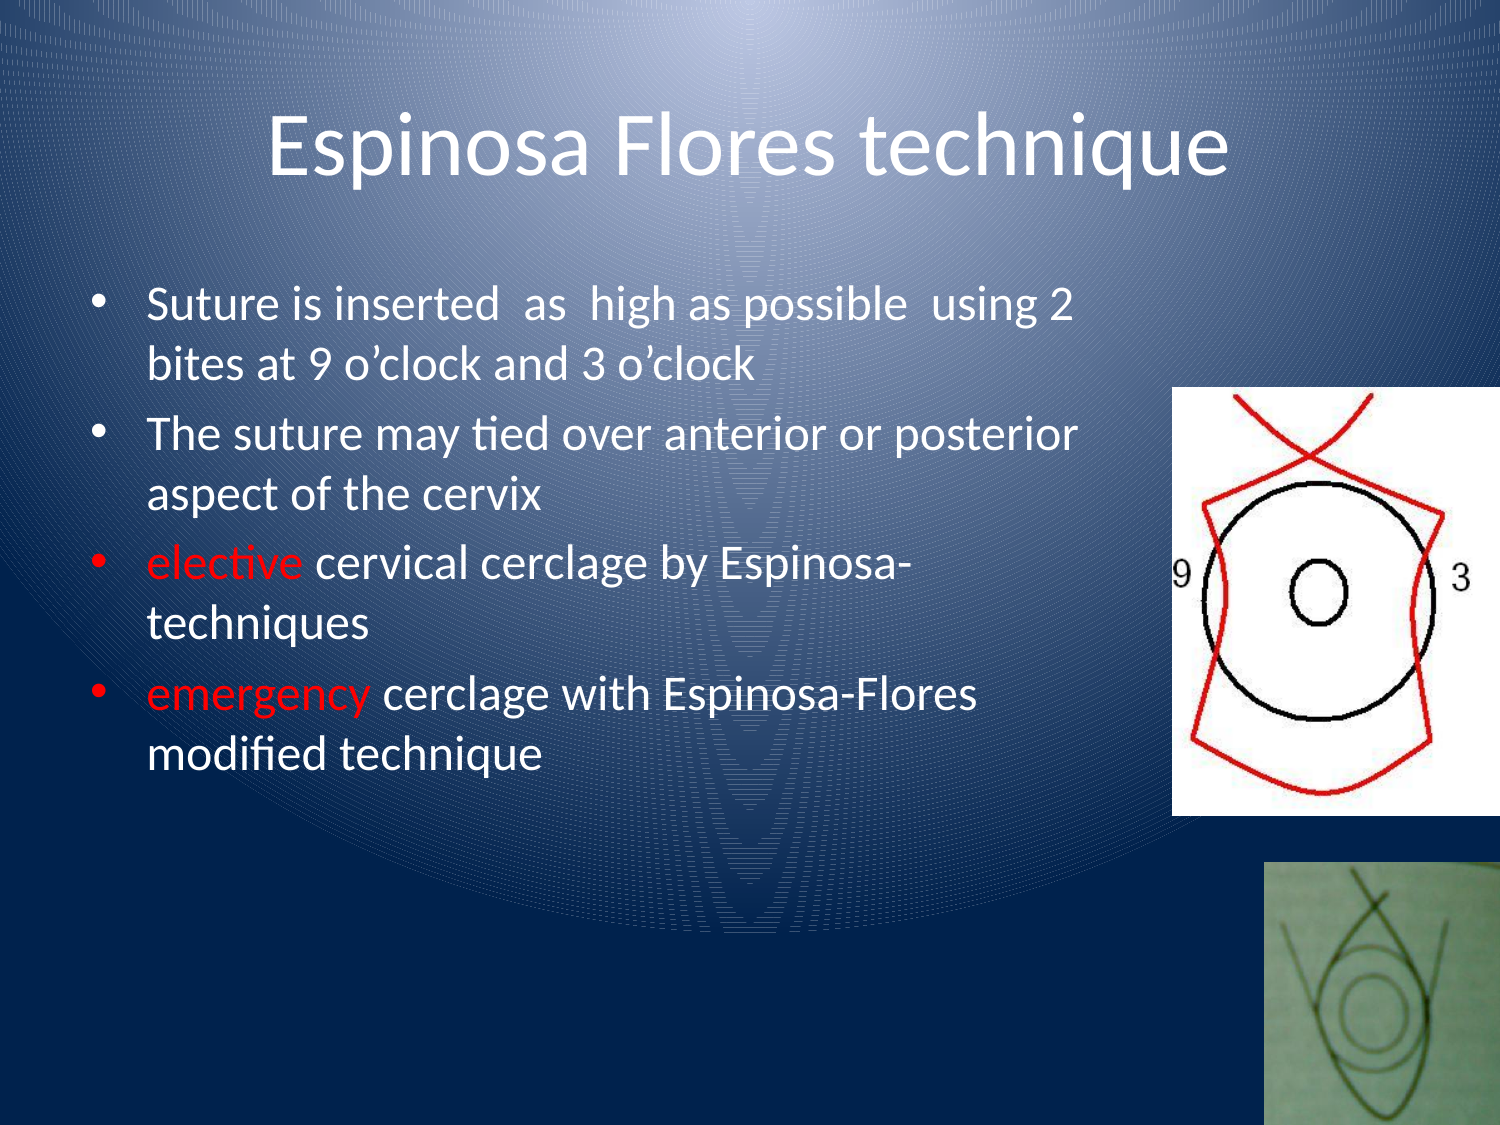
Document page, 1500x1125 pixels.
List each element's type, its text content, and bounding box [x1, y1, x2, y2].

list Suture is inserted as high as possible using 2 bites at 9 o’clock and 3 o’clock The suture may tied over anterior or posterior aspect of the cervix elective cervical cerclage by Espinosa- techniques emergency cerclage with Espinosa-Flores modified technique [75, 262, 1150, 1075]
picture [1172, 387, 1500, 816]
picture [1264, 862, 1500, 1125]
title Espinosa Flores technique [75, 45, 1425, 233]
